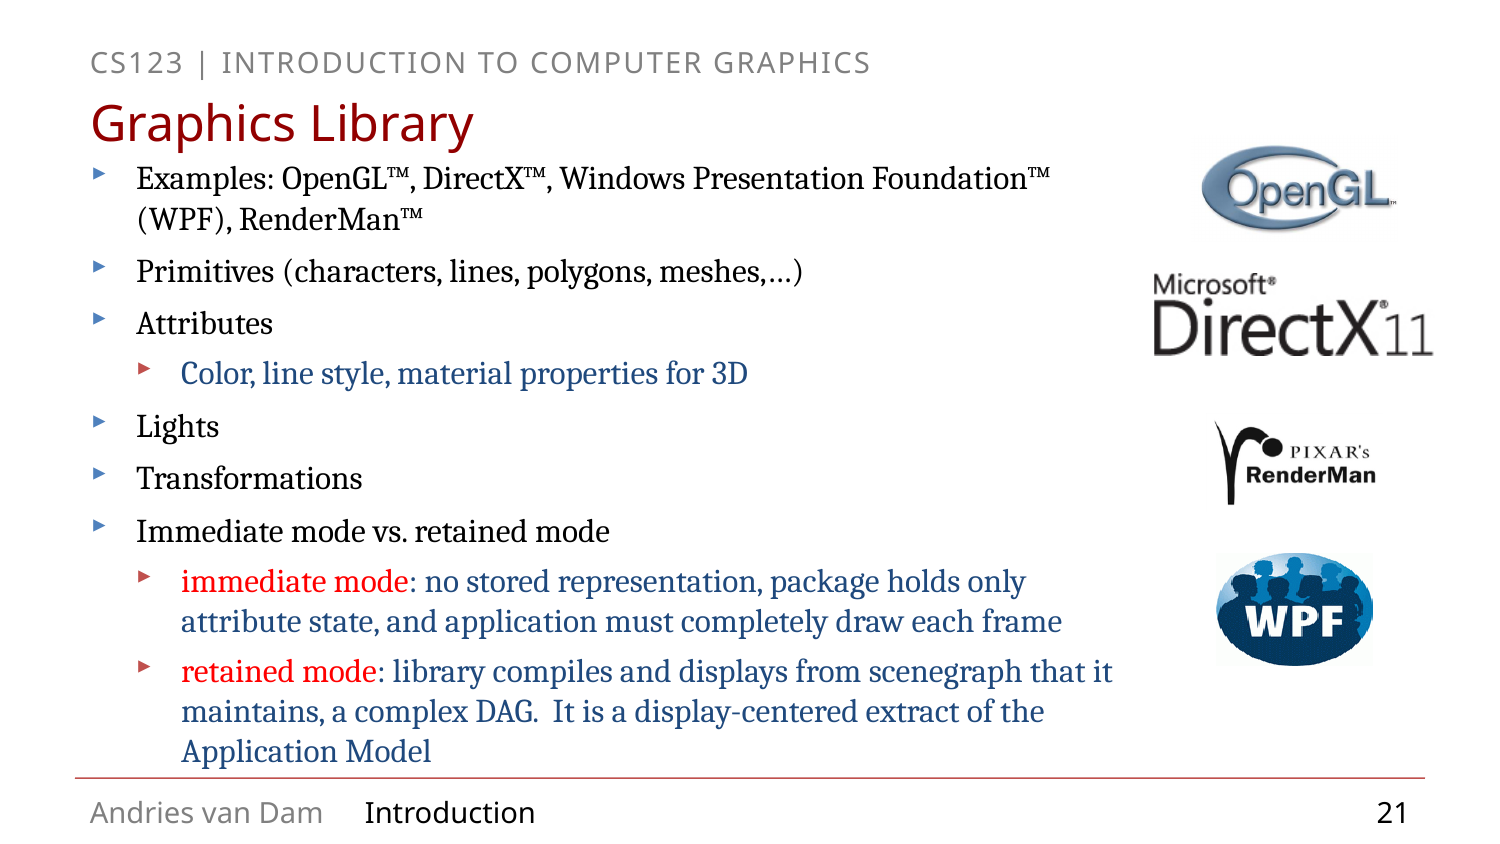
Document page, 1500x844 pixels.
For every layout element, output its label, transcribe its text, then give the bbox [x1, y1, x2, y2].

list Examples: OpenGL™, DirectX™, Windows Presentation Foundation™ (WPF), RenderMan™ Primitives (characters, lines, polygons, meshes,…) Attributes Color, line style, material properties for 3D Lights Transformations Immediate mode vs. retained mode immediate mode: no stored representation, package holds only attribute state, and application must completely draw each frame retained mode: library compiles and displays from scenegraph that it maintains, a complex DAG. It is a display-centered extract of the Application Model [76, 160, 1135, 778]
picture [1153, 273, 1436, 356]
slide_number 21 [1224, 787, 1425, 827]
picture [1205, 413, 1383, 513]
picture [1216, 553, 1373, 666]
title Graphics Library [75, 84, 1425, 160]
picture [1191, 134, 1398, 242]
footer Introduction [350, 787, 1213, 827]
